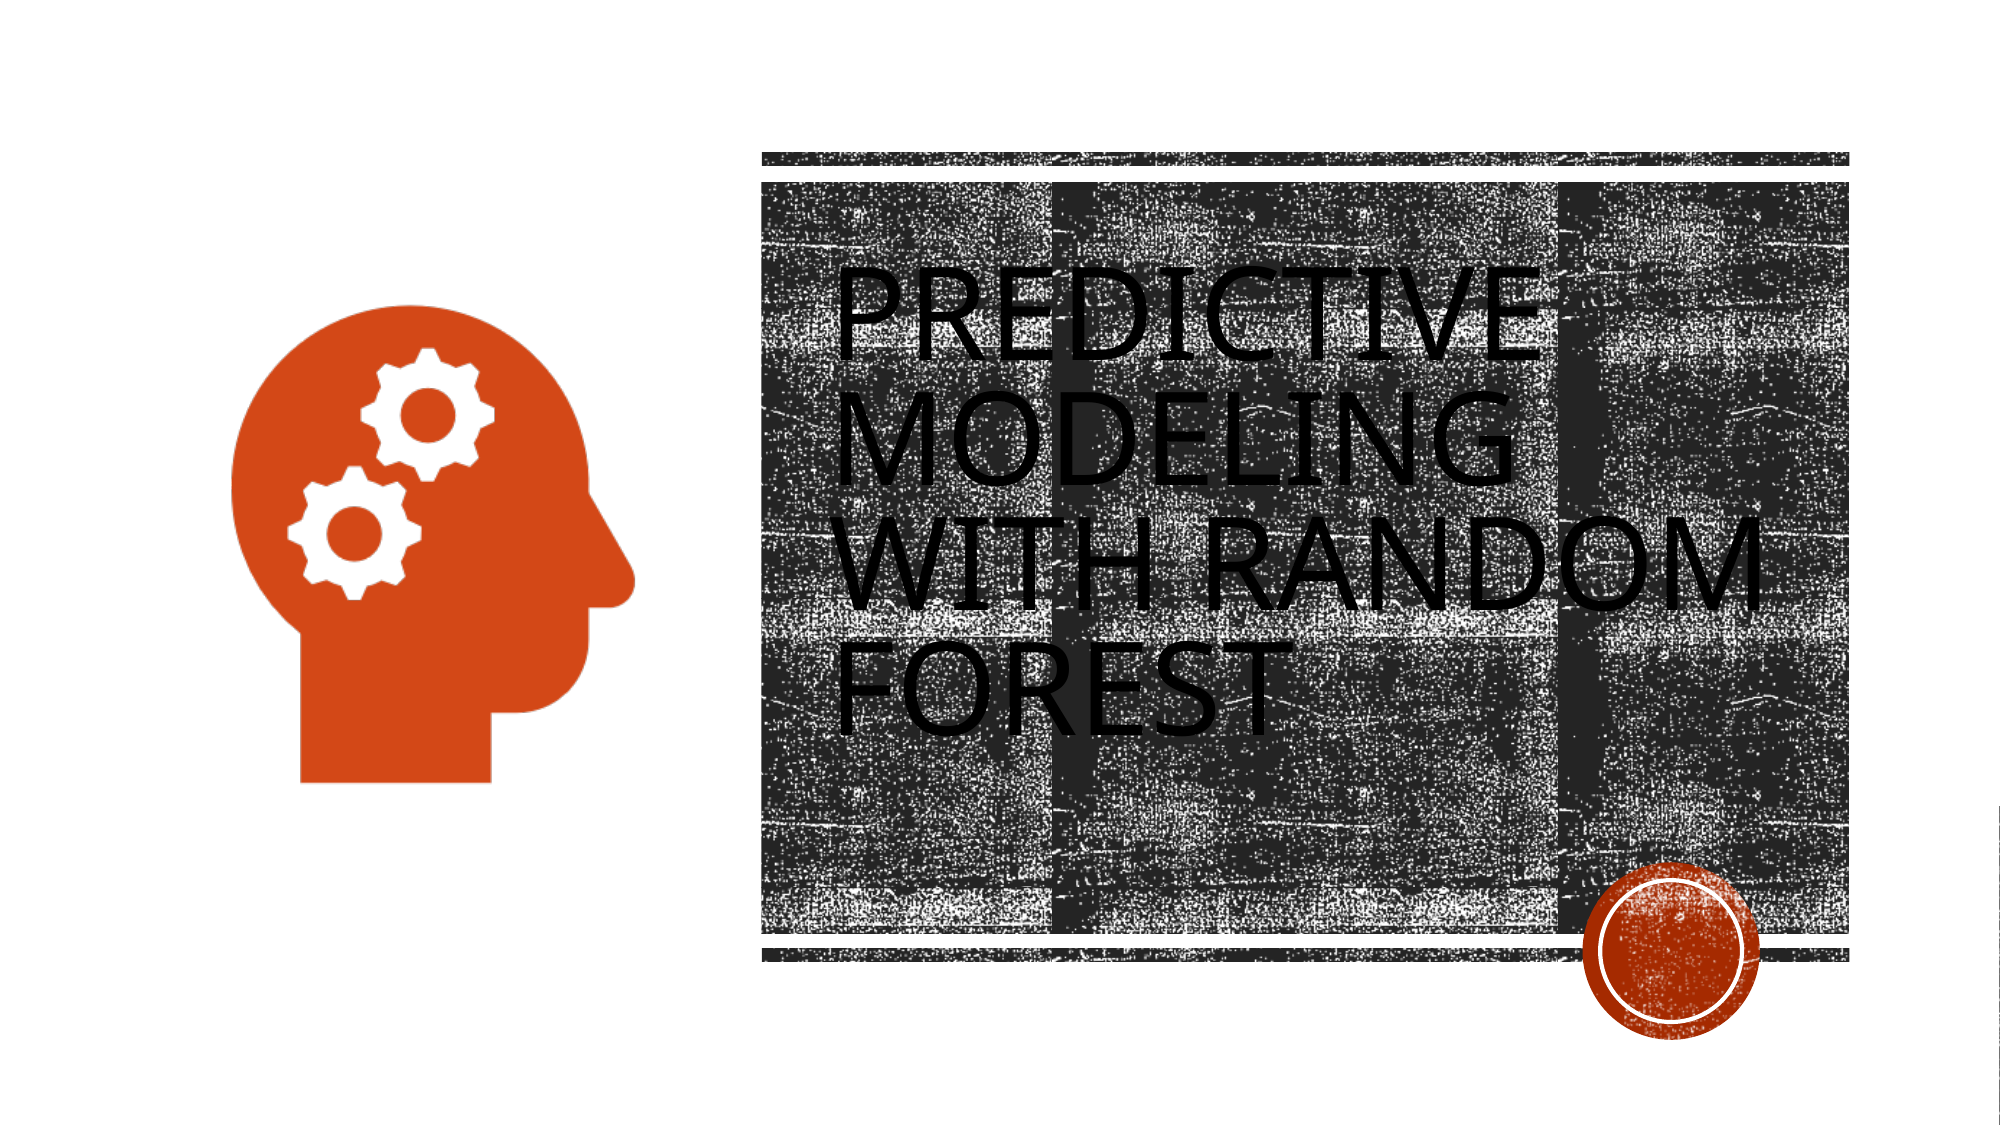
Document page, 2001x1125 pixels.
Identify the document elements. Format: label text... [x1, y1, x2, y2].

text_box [1584, 864, 1758, 1037]
text_box [760, 181, 1850, 934]
title Predictive Modeling with Random Forest [813, 234, 1808, 786]
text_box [1585, 669, 1758, 843]
text_box [0, 0, 2000, 1125]
picture [153, 276, 714, 837]
text_box [1760, 947, 1850, 962]
text_box [761, 947, 1583, 962]
text_box [761, 151, 1850, 166]
